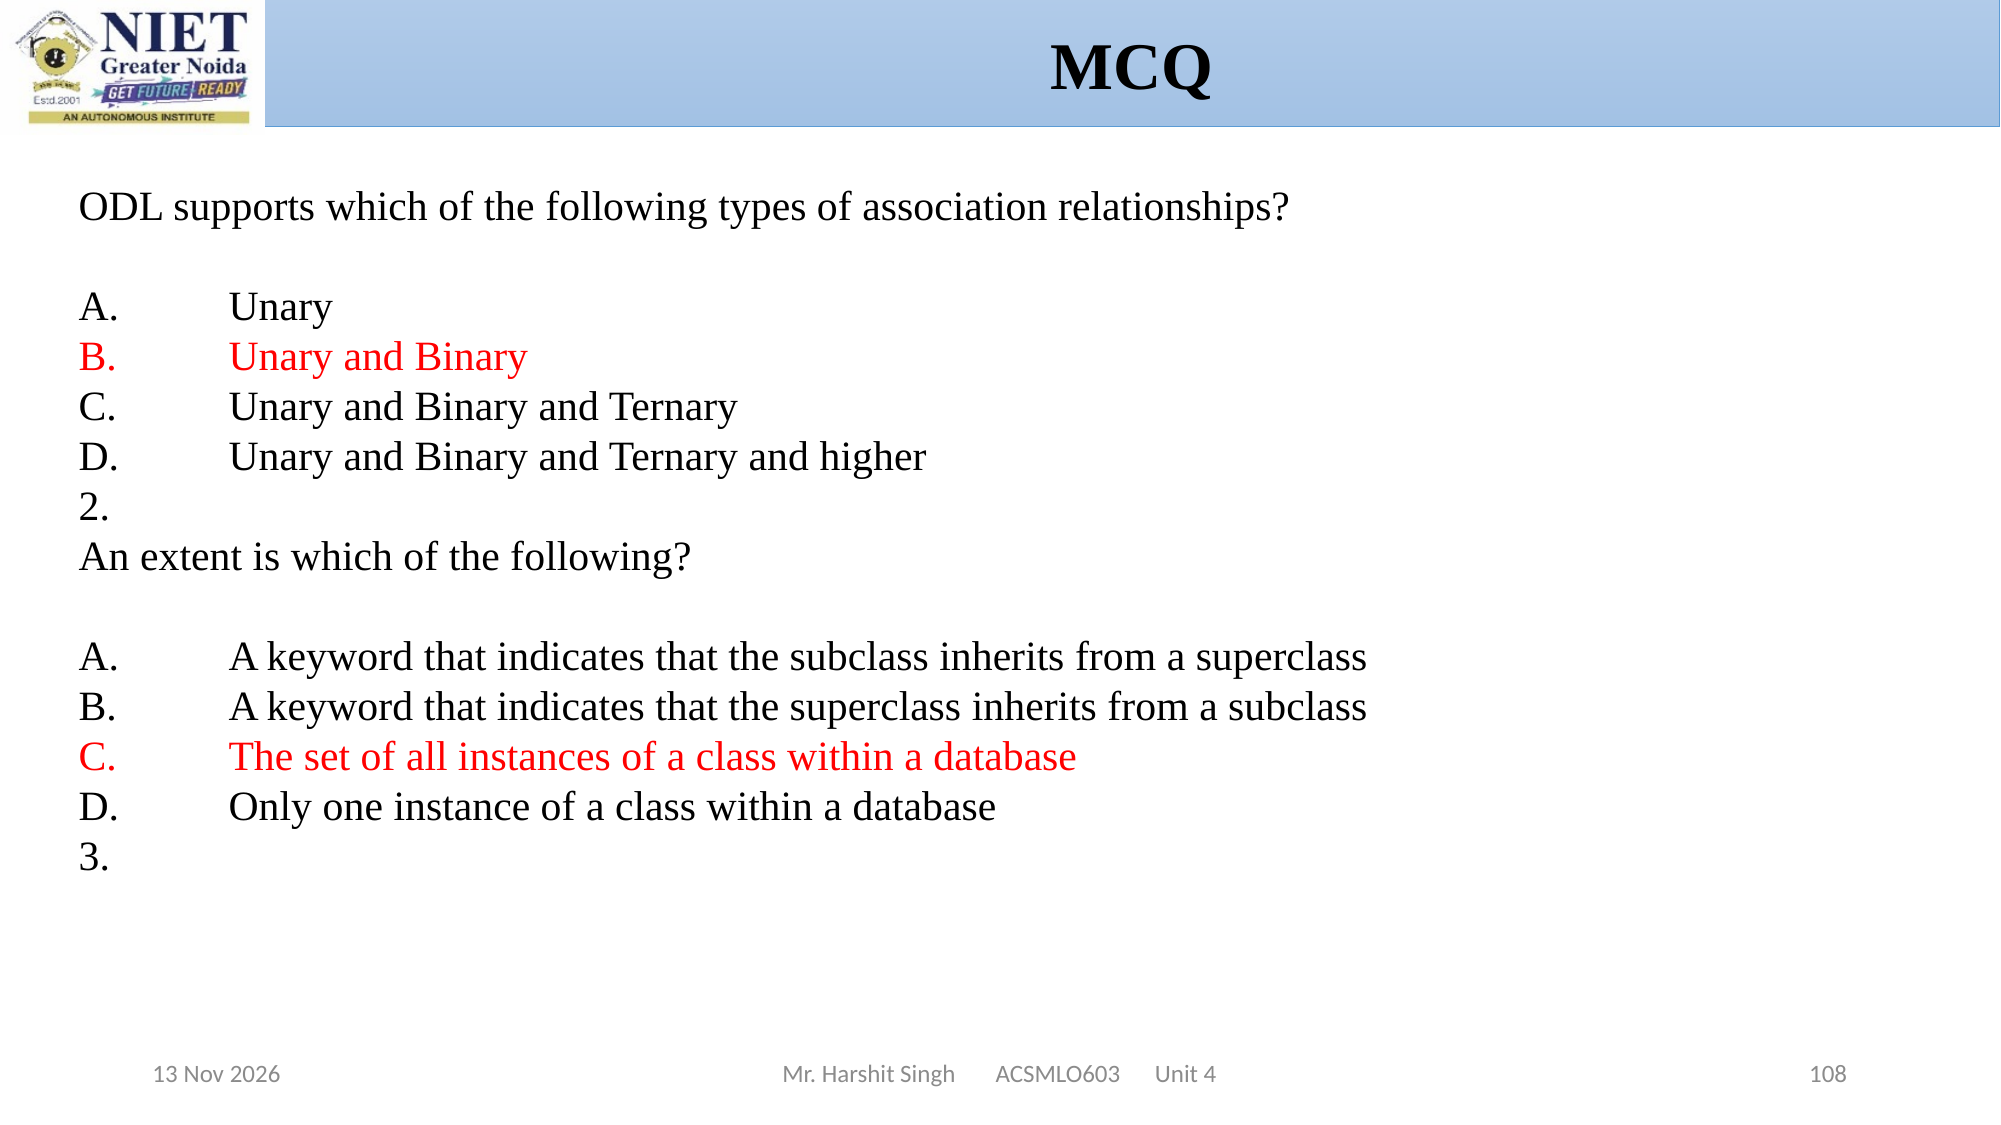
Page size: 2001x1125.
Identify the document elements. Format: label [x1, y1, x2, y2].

text_box [0, 0, 2000, 1125]
